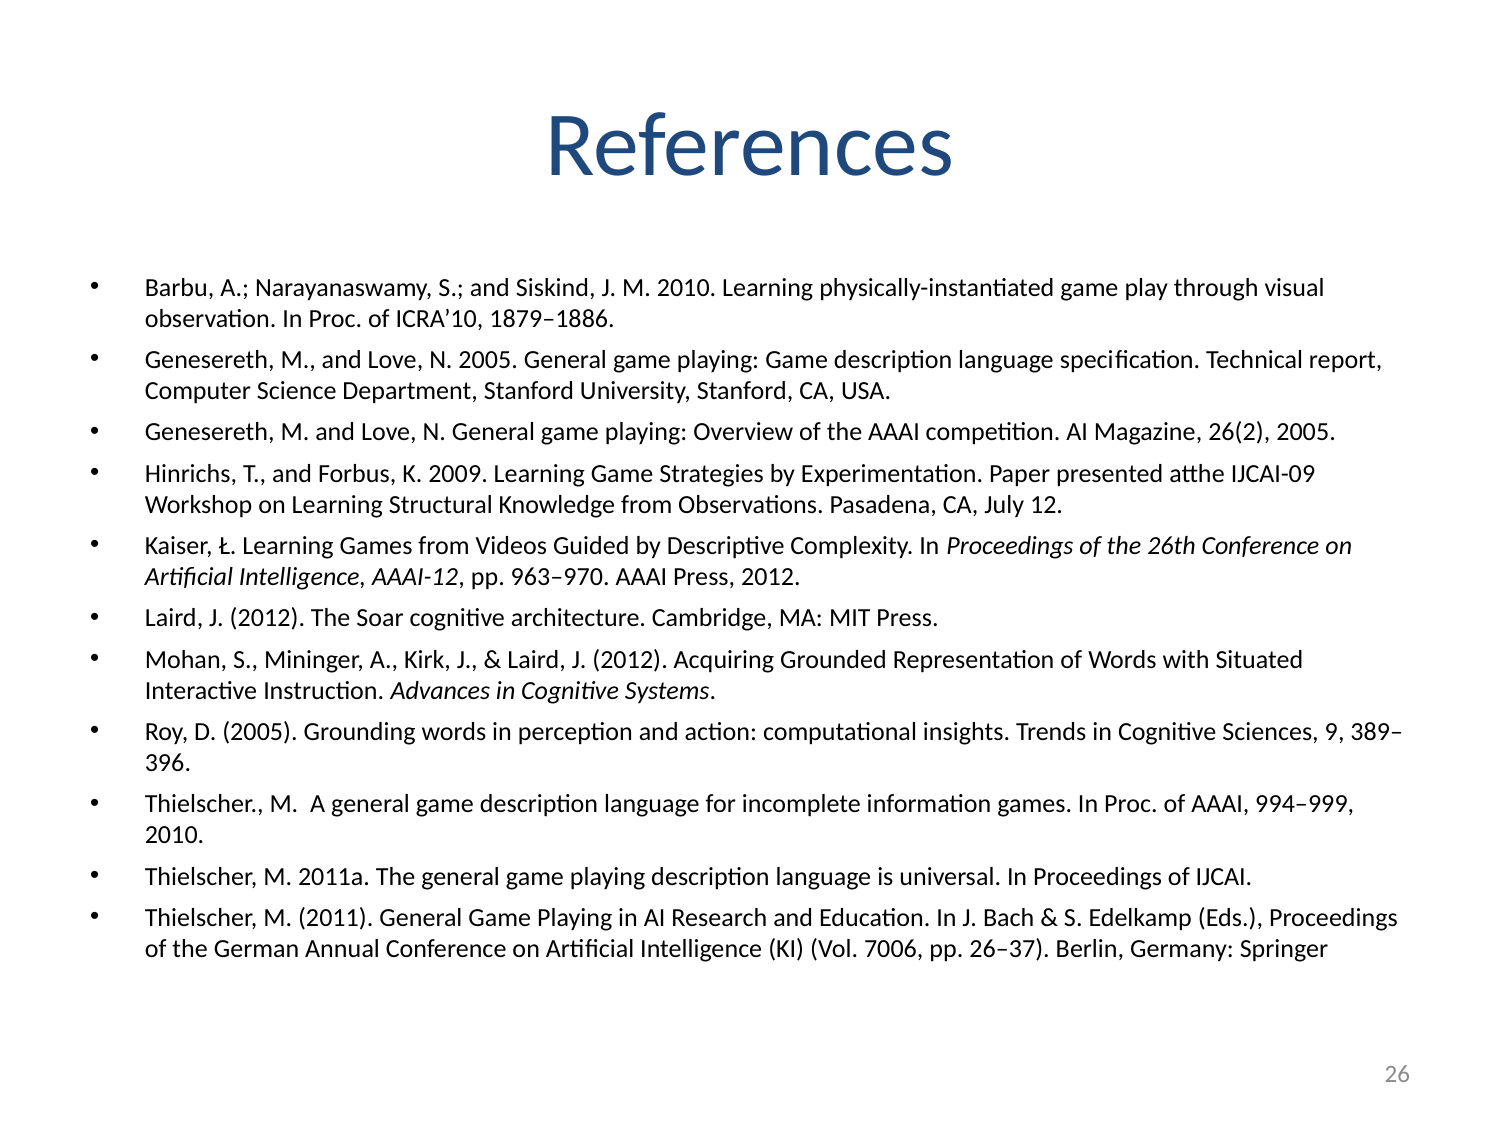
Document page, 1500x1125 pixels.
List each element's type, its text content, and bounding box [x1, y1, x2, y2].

slide_number 26 [1074, 1042, 1425, 1103]
title References [75, 45, 1425, 233]
list Barbu, A.; Narayanaswamy, S.; and Siskind, J. M. 2010. Learning physically-instantiated game play through visual observation. In Proc. of ICRA’10, 1879–1886. Genesereth, M., and Love, N. 2005. General game playing: Game description language speciﬁcation. Technical report, Computer Science Department, Stanford University, Stanford, CA, USA. Genesereth, M. and Love, N. General game playing: Overview of the AAAI competition. AI Magazine, 26(2), 2005. Hinrichs, T., and Forbus, K. 2009. Learning Game Strategies by Experimentation. Paper presented atthe IJCAI-09 Workshop on Learning Structural Knowledge from Observations. Pasadena, CA, July 12. Kaiser, Ł. Learning Games from Videos Guided by Descriptive Complexity. In Proceedings of the 26th Conference on Artificial Intelligence, AAAI-12, pp. 963–970. AAAI Press, 2012. Laird, J. (2012). The Soar cognitive architecture. Cambridge, MA: MIT Press. Mohan, S., Mininger, A., Kirk, J., & Laird, J. (2012). Acquiring Grounded Representation of Words with Situated Interactive Instruction. Advances in Cognitive Systems. Roy, D. (2005). Grounding words in perception and action: computational insights. Trends in Cognitive Sciences, 9, 389–396. Thielscher., M. A general game description language for incomplete information games. In Proc. of AAAI, 994–999, 2010. Thielscher, M. 2011a. The general game playing description language is universal. In Proceedings of IJCAI. Thielscher, M. (2011). General Game Playing in AI Research and Education. In J. Bach & S. Edelkamp (Eds.), Proceedings of the German Annual Conference on Artiﬁcial Intelligence (KI) (Vol. 7006, pp. 26–37). Berlin, Germany: Springer [75, 262, 1425, 1005]
